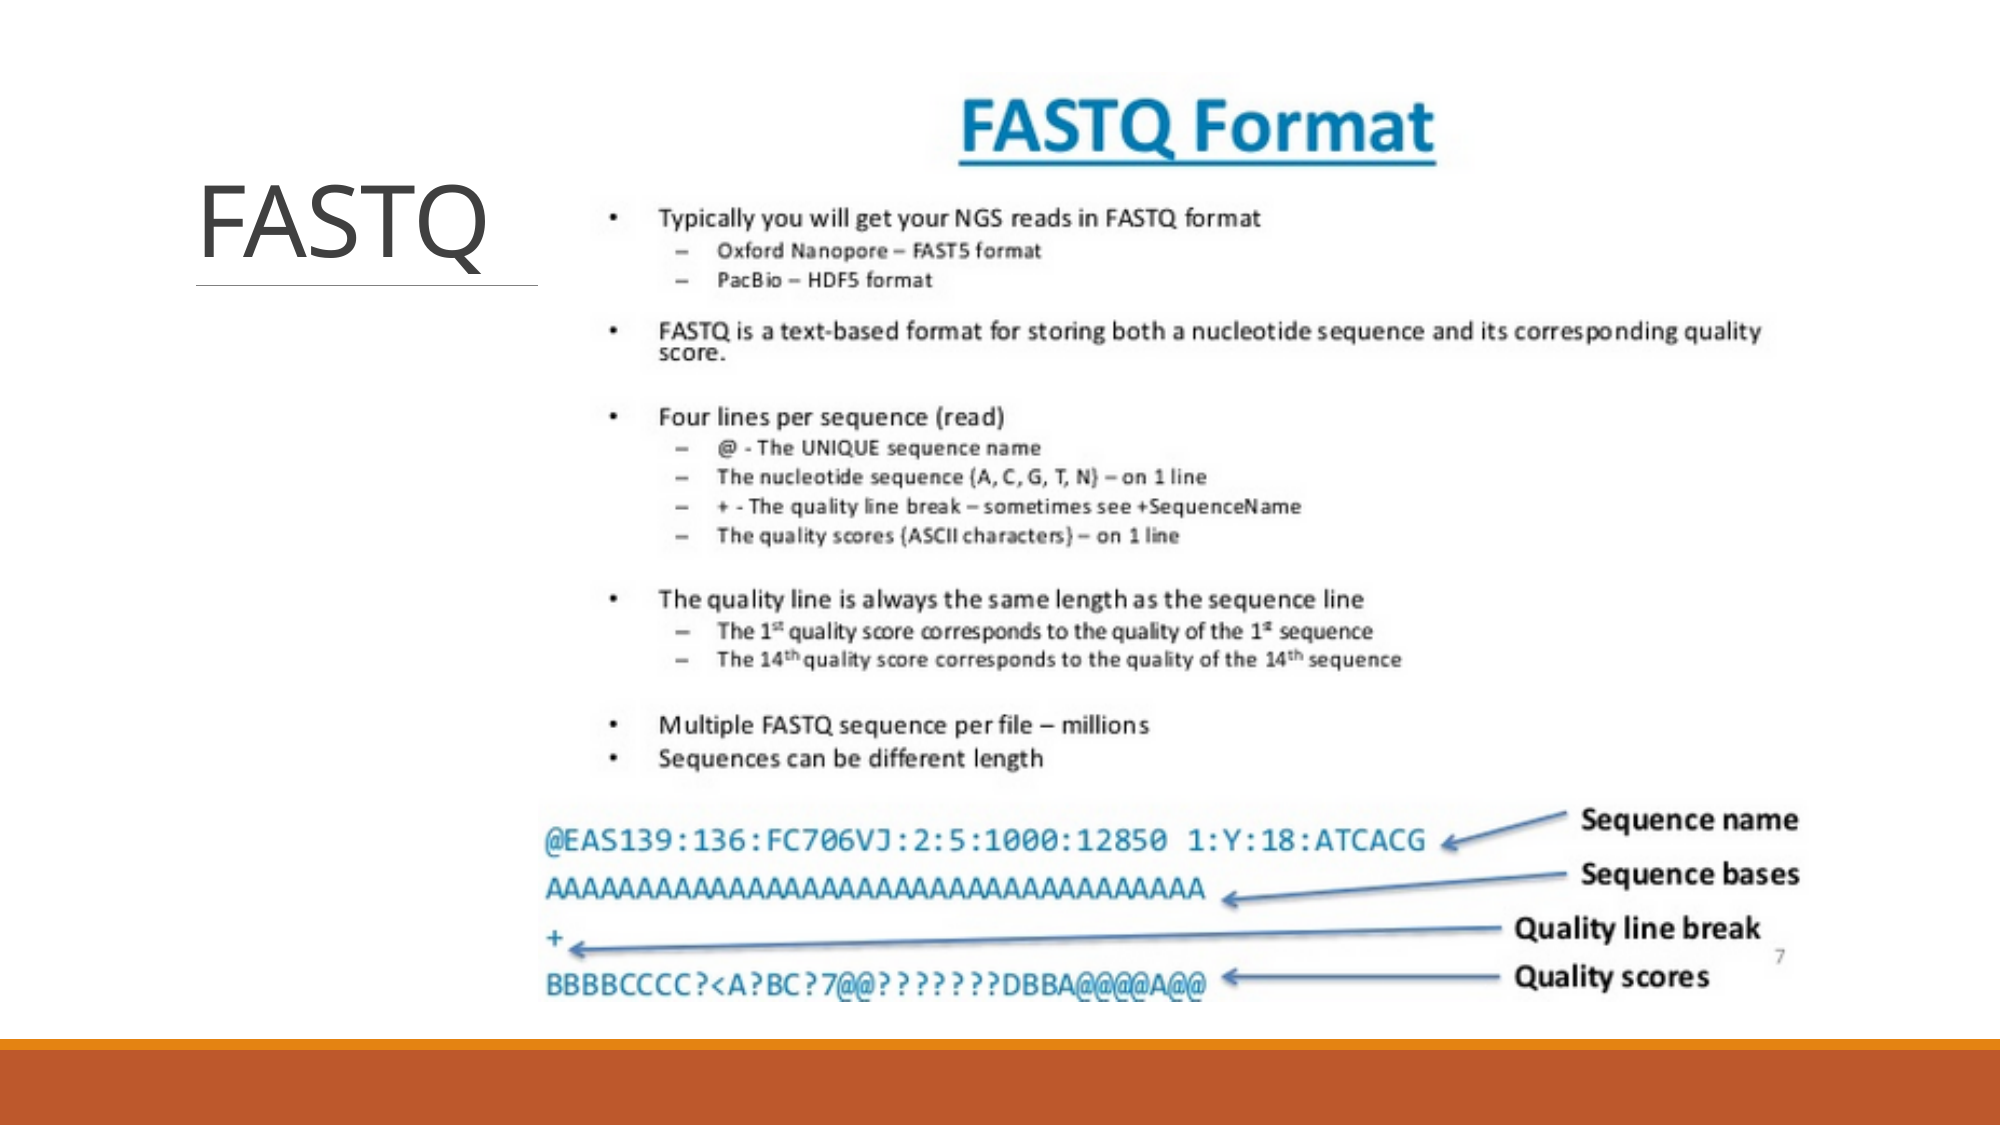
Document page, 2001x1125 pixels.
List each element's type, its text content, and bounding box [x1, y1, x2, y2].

title FASTQ [180, 47, 1830, 285]
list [537, 72, 1867, 1003]
